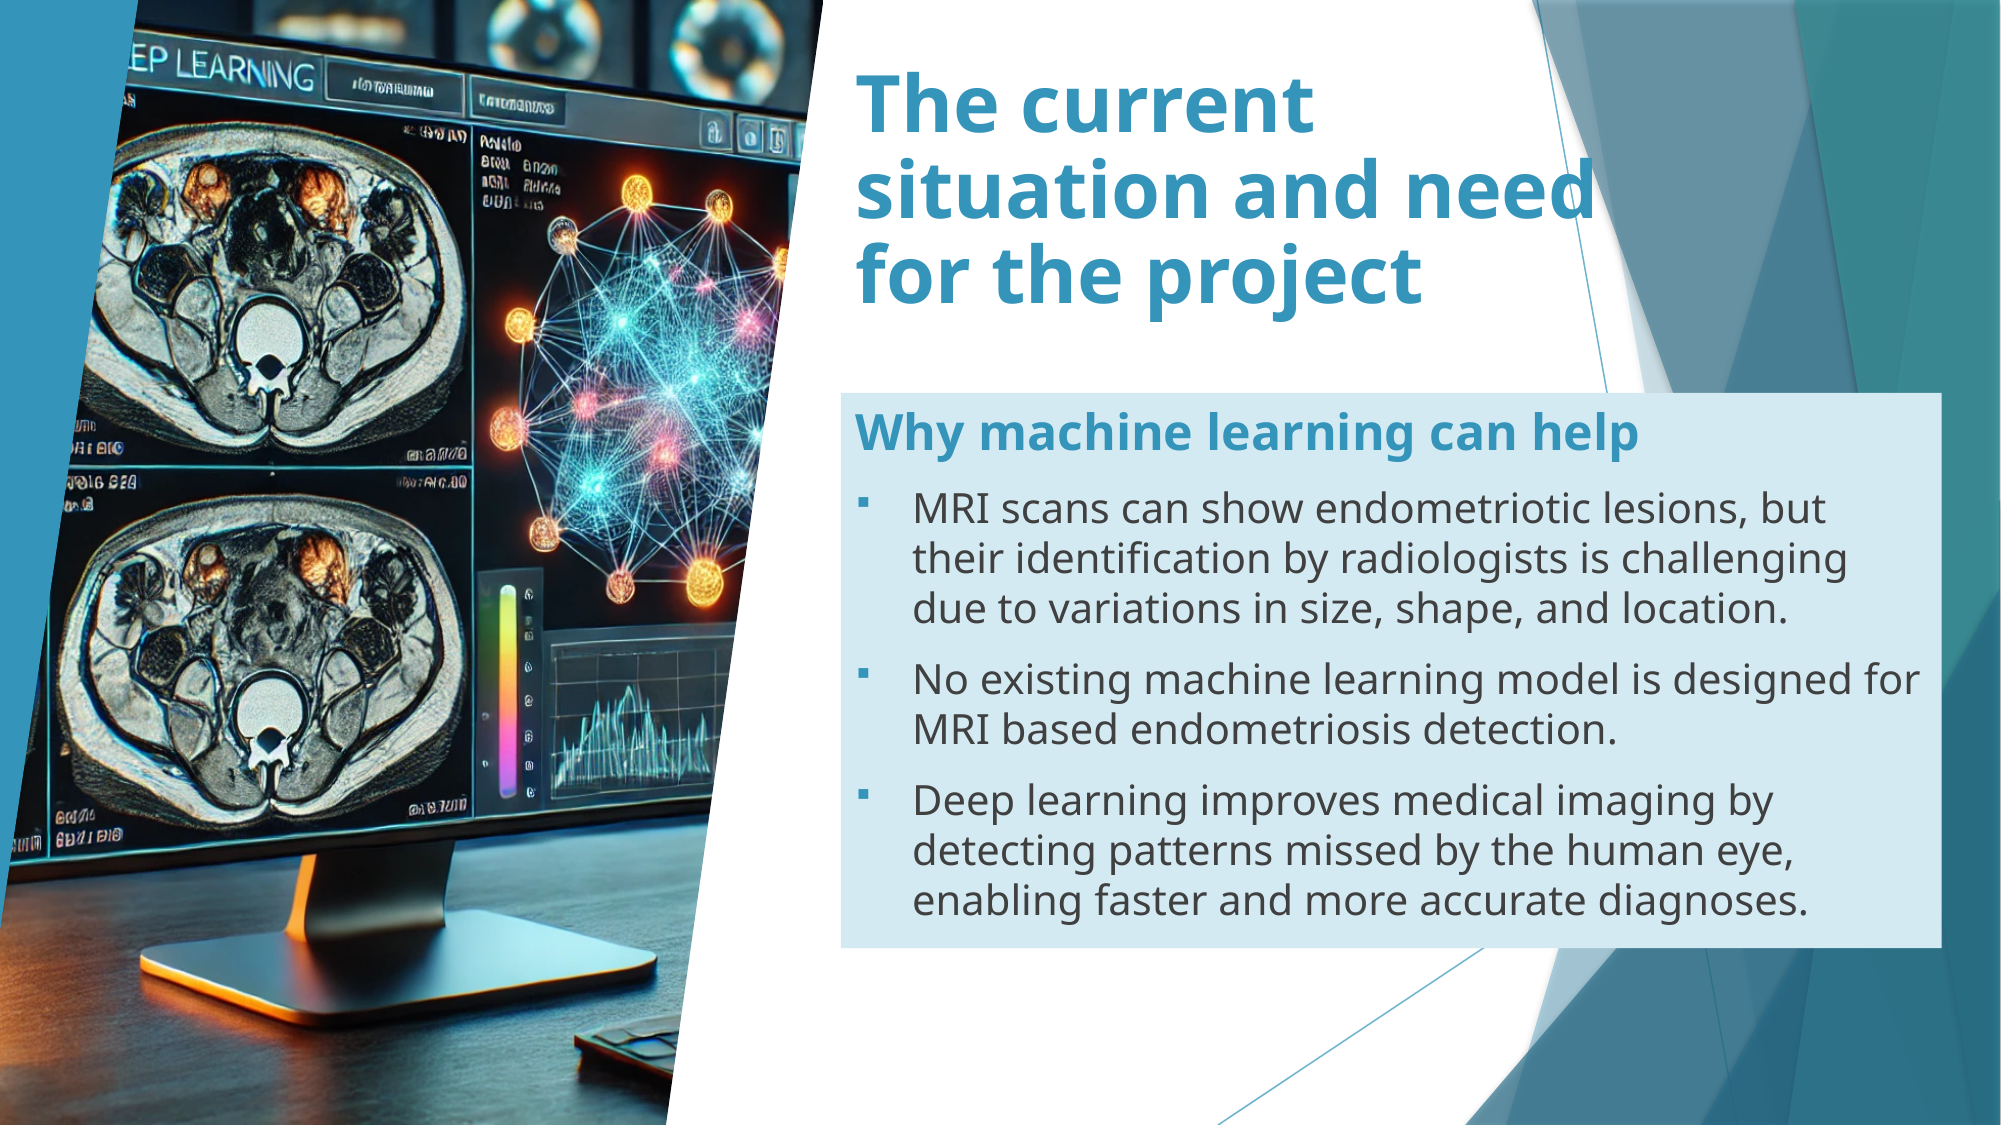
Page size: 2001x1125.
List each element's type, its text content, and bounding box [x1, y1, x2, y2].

title The current situation and need for the project [840, 57, 1624, 355]
picture [0, 0, 824, 1125]
list Why machine learning can help MRI scans can show endometriotic lesions, but their identification by radiologists is challenging due to variations in size, shape, and location. No existing machine learning model is designed for MRI based endometriosis detection. Deep learning improves medical imaging by detecting patterns missed by the human eye, enabling faster and more accurate diagnoses. [840, 392, 1942, 949]
